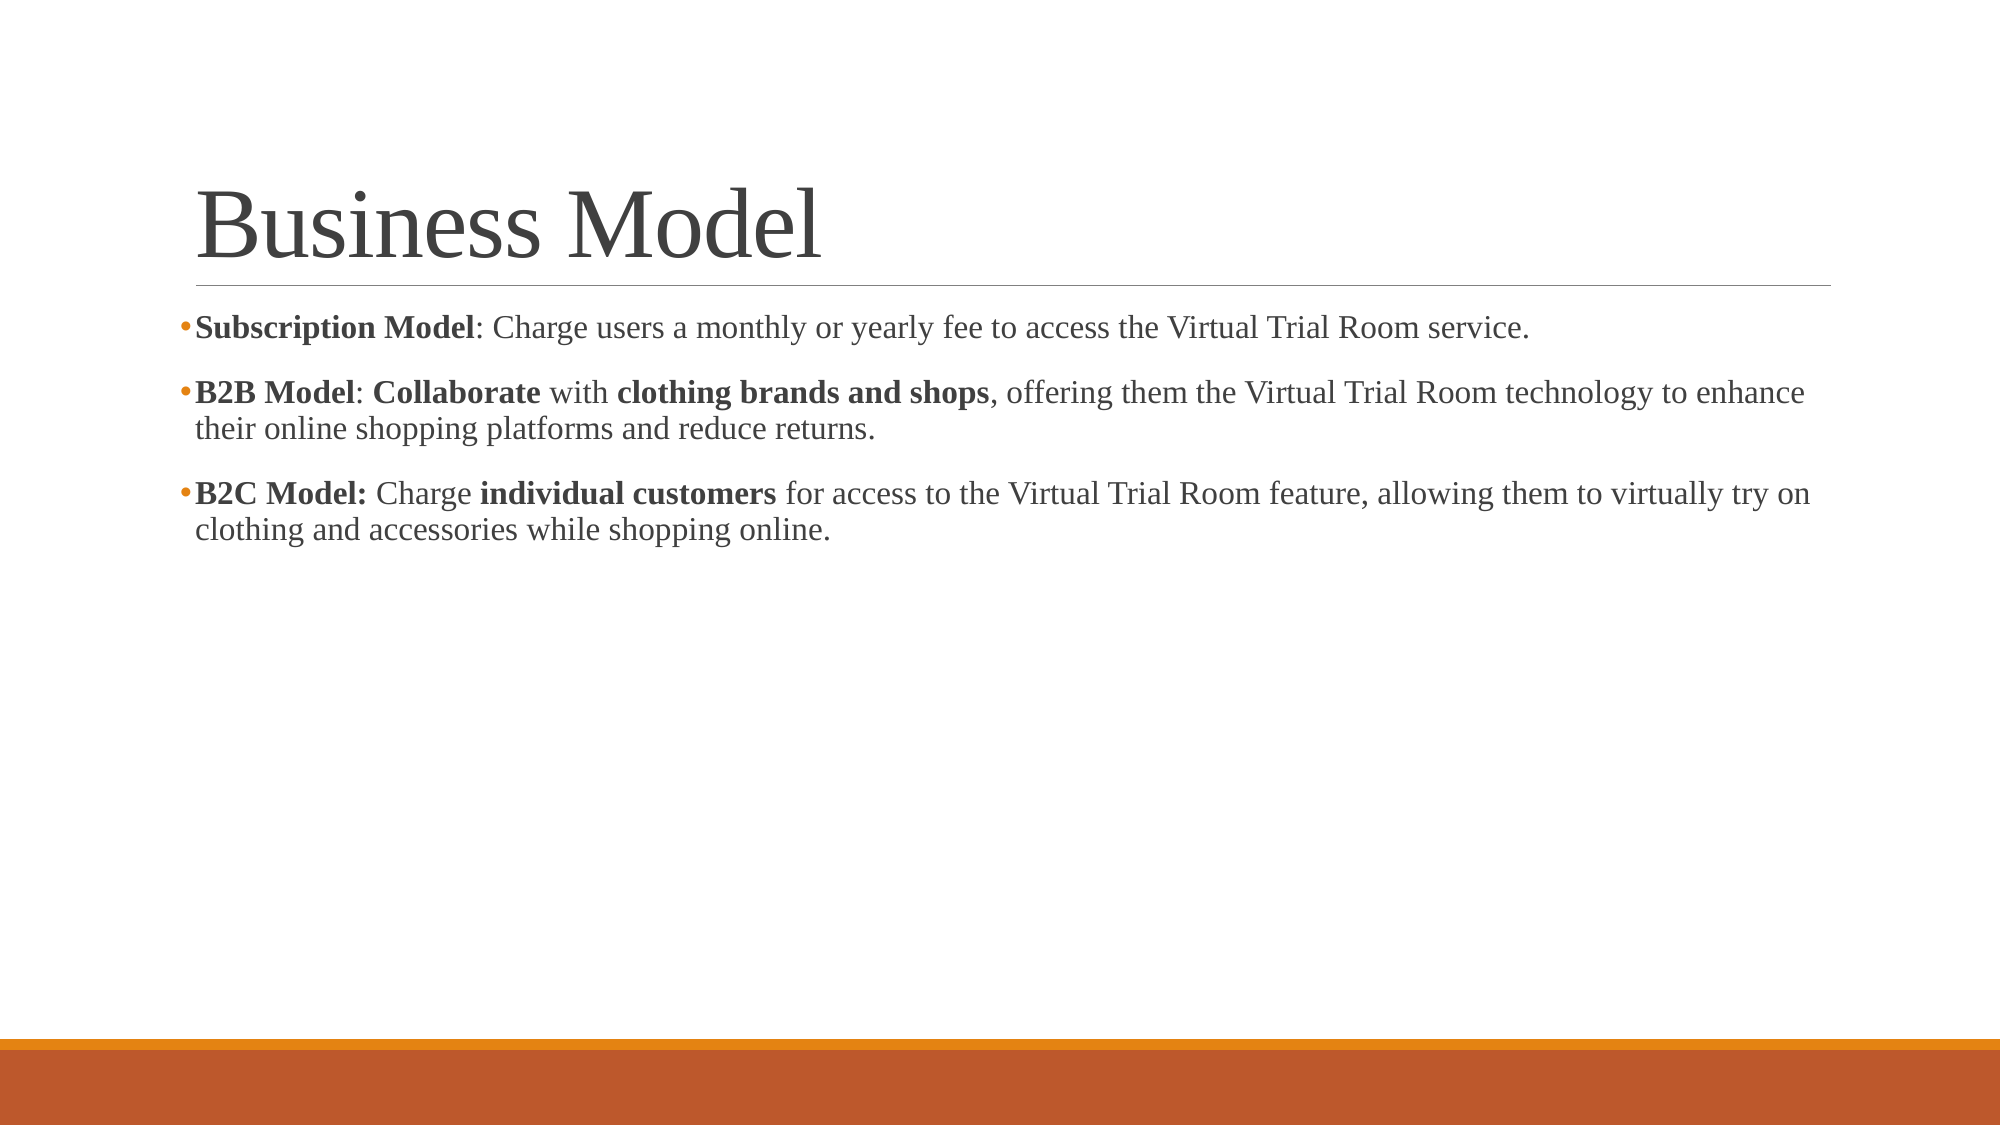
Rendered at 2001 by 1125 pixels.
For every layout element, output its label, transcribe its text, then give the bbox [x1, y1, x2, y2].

title Business Model [180, 47, 1830, 285]
list Subscription Model: Charge users a monthly or yearly fee to access the Virtual Trial Room service. B2B Model: Collaborate with clothing brands and shops, offering them the Virtual Trial Room technology to enhance their online shopping platforms and reduce returns. B2C Model: Charge individual customers for access to the Virtual Trial Room feature, allowing them to virtually try on clothing and accessories while shopping online. [180, 302, 1830, 963]
